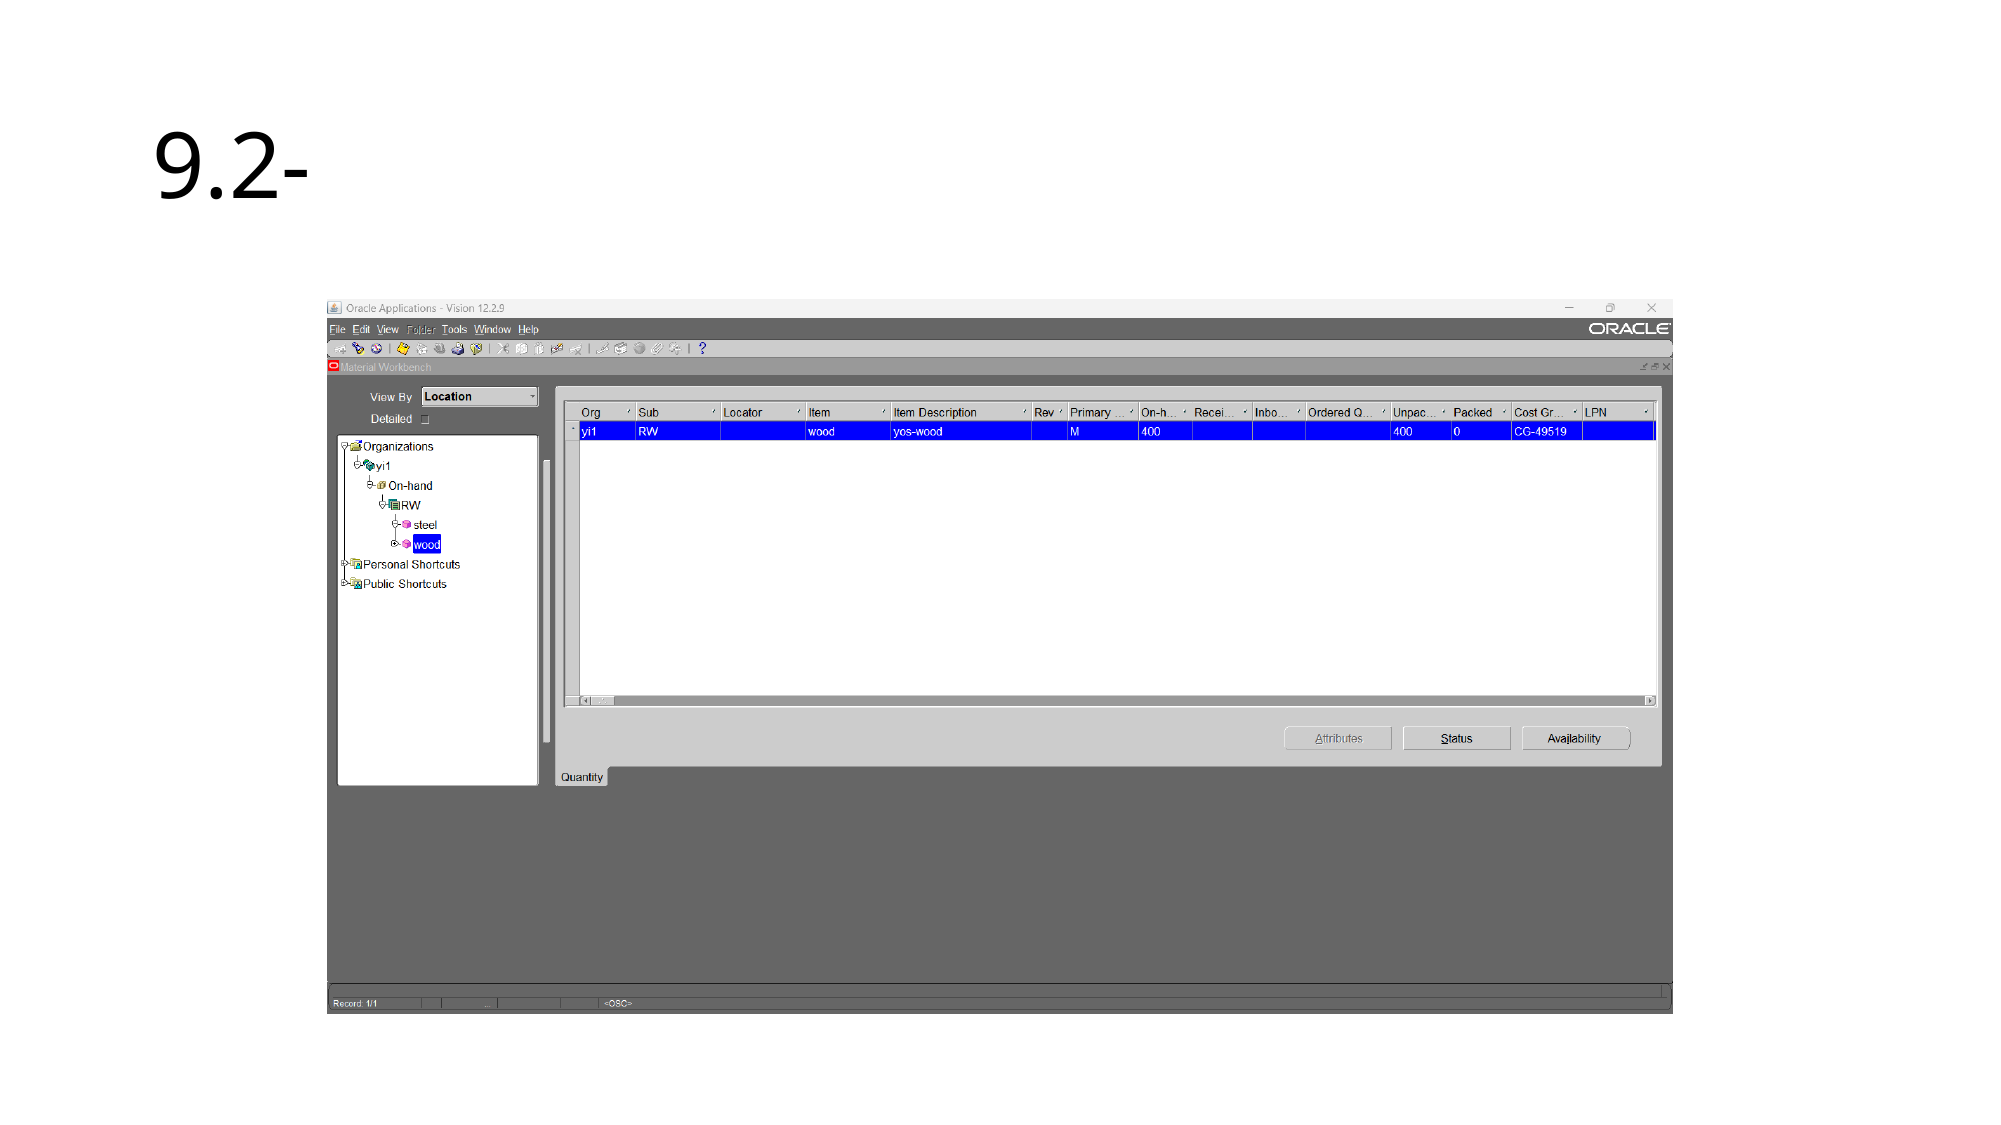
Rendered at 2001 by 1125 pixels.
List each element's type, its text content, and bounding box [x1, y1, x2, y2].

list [327, 299, 1673, 1014]
title 9.2- [137, 59, 1863, 278]
